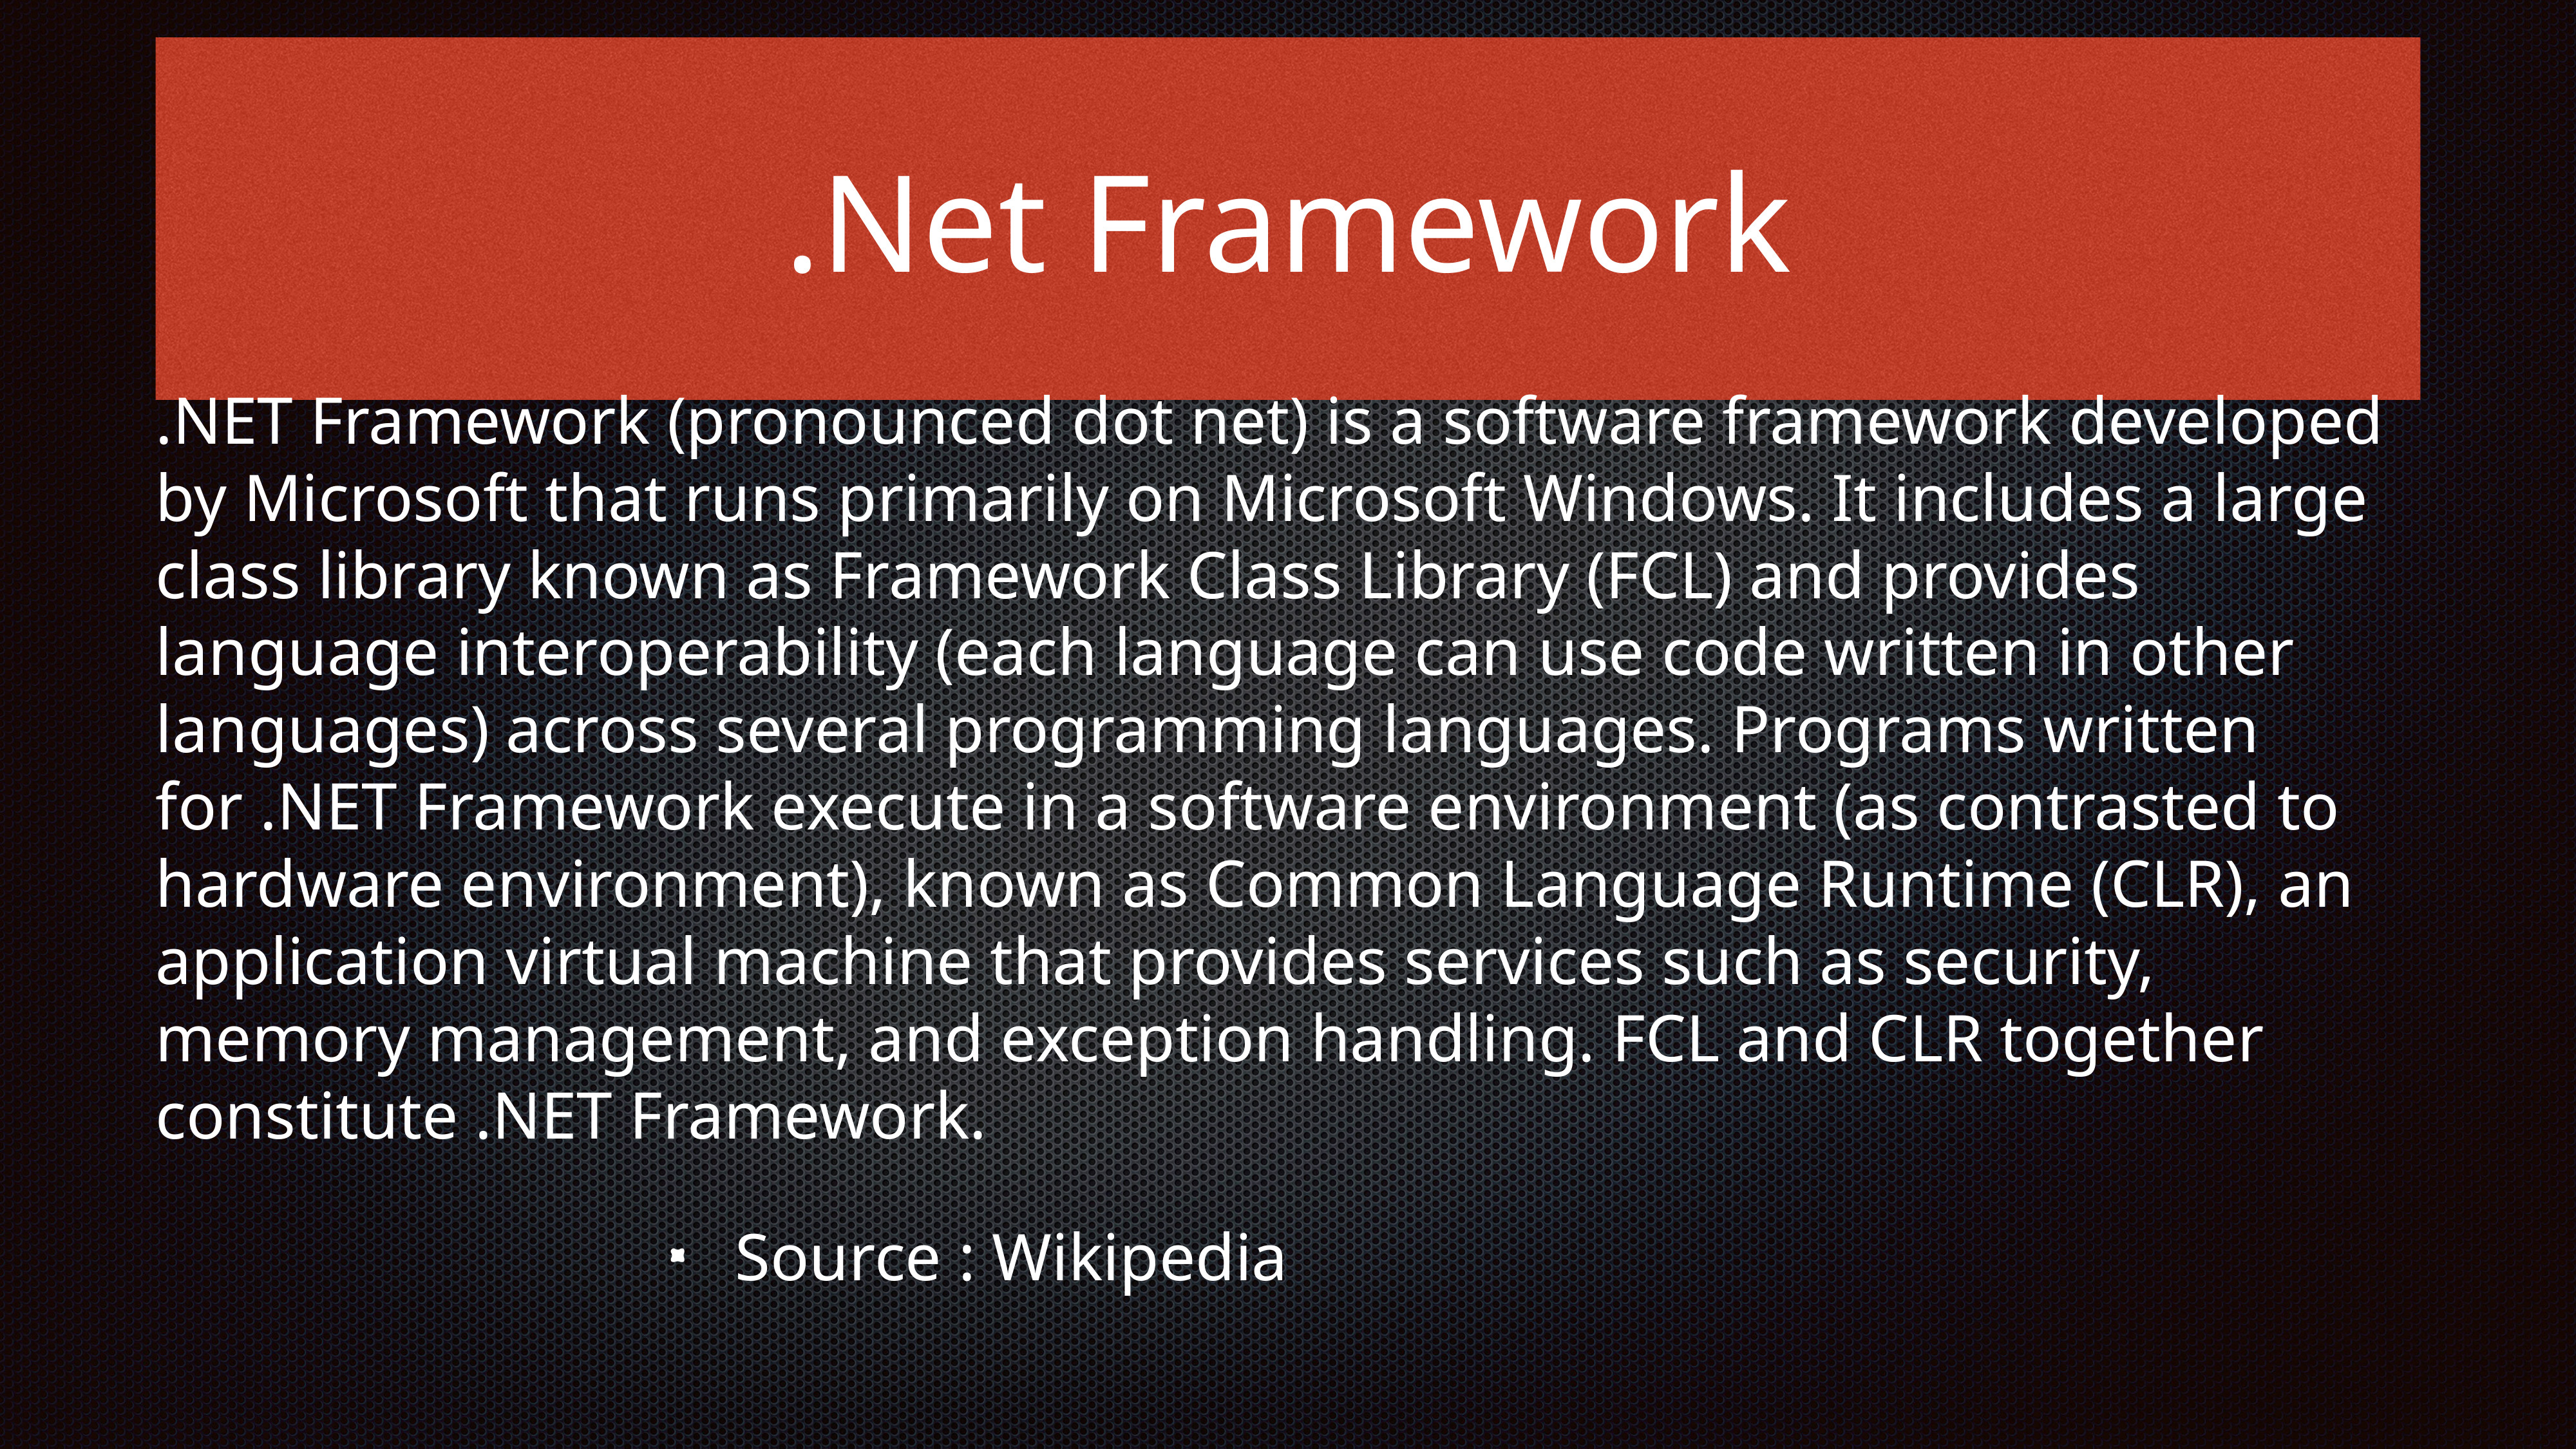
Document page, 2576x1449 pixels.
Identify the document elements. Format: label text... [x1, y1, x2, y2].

title .Net Framework [155, 37, 2421, 401]
list .NET Framework (pronounced dot net) is a software framework developed by Microsoft that runs primarily on Microsoft Windows. It includes a large class library known as Framework Class Library (FCL) and provides language interoperability (each language can use code written in other languages) across several programming languages. Programs written for .NET Framework execute in a software environment (as contrasted to hardware environment), known as Common Language Runtime (CLR), an application virtual machine that provides services such as security, memory management, and exception handling. FCL and CLR together constitute .NET Framework. Source : Wikipedia [155, 412, 2421, 1262]
picture [0, 0, 2576, 1449]
